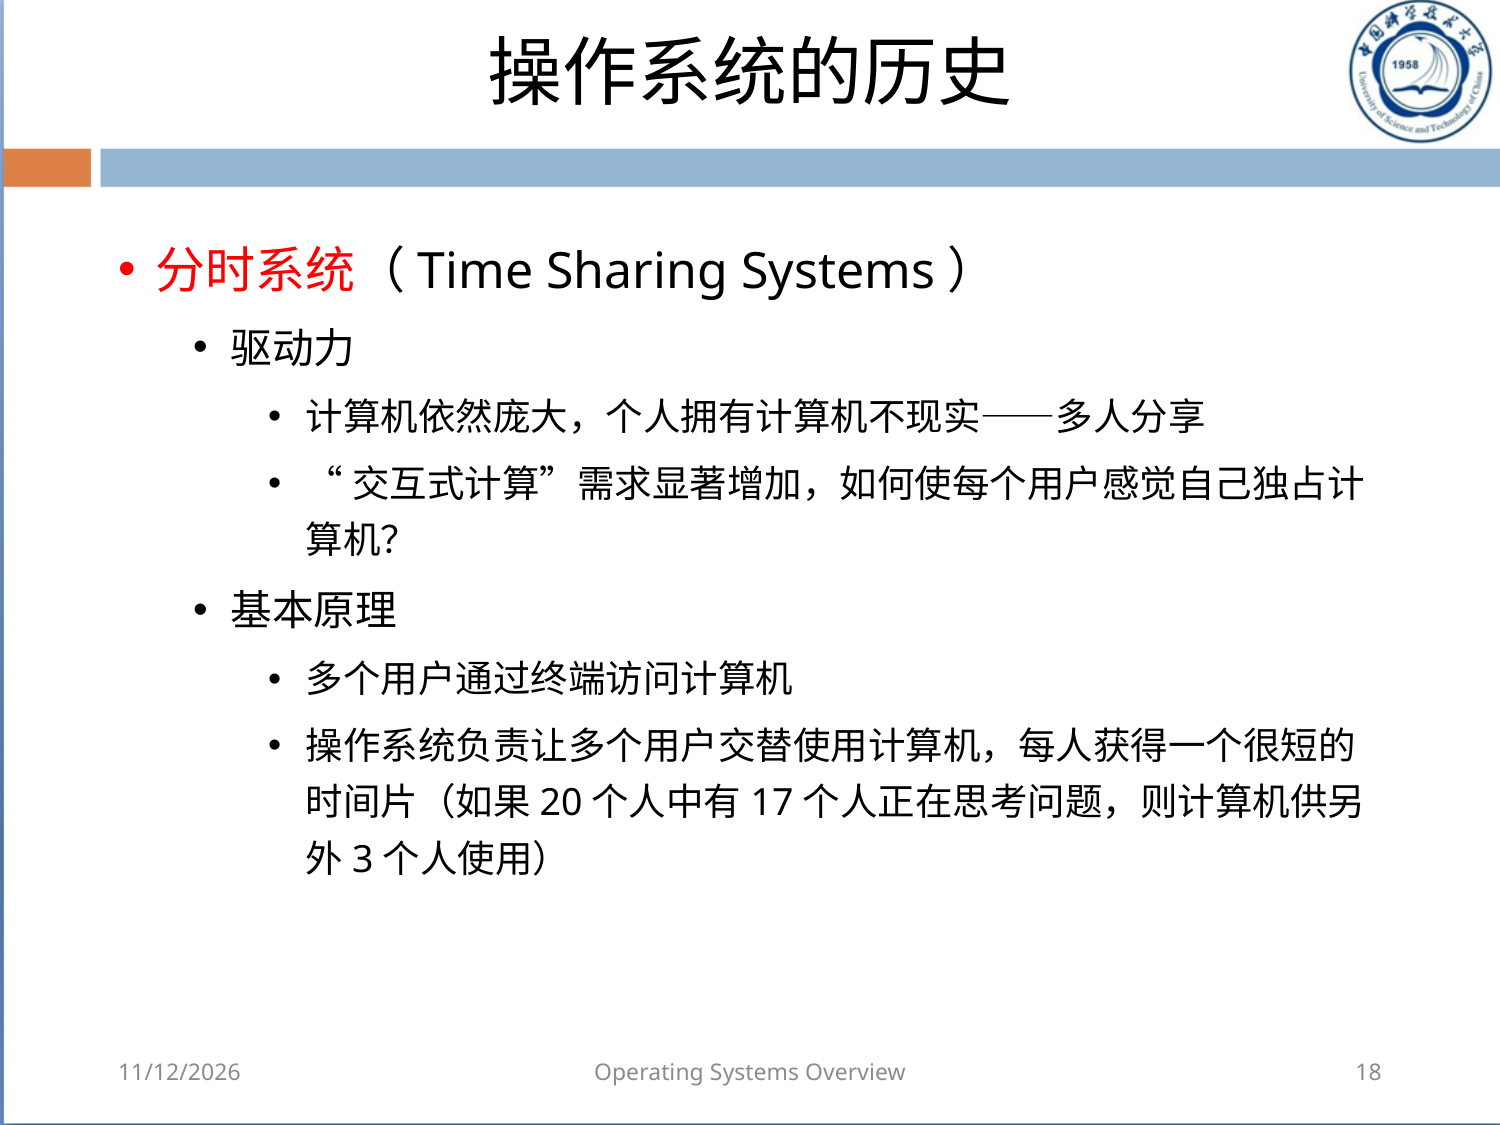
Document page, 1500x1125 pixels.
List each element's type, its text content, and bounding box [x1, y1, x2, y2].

picture [0, 0, 1500, 1125]
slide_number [103, 1042, 441, 1103]
slide_number 18 [1059, 1042, 1397, 1103]
list 分时系统（Time Sharing Systems） 驱动力 计算机依然庞大，个人拥有计算机不现实——多人分享 “交互式计算”需求显著增加，如何使每个用户感觉自己独占计算机？ 基本原理 多个用户通过终端访问计算机 操作系统负责让多个用户交替使用计算机，每人获得一个很短的时间片（如果20个人中有17个人正在思考问题，则计算机供另外3个人使用） [103, 216, 1397, 1023]
title 操作系统的历史 [103, 18, 1397, 133]
footer Operating Systems Overview [496, 1042, 1004, 1103]
